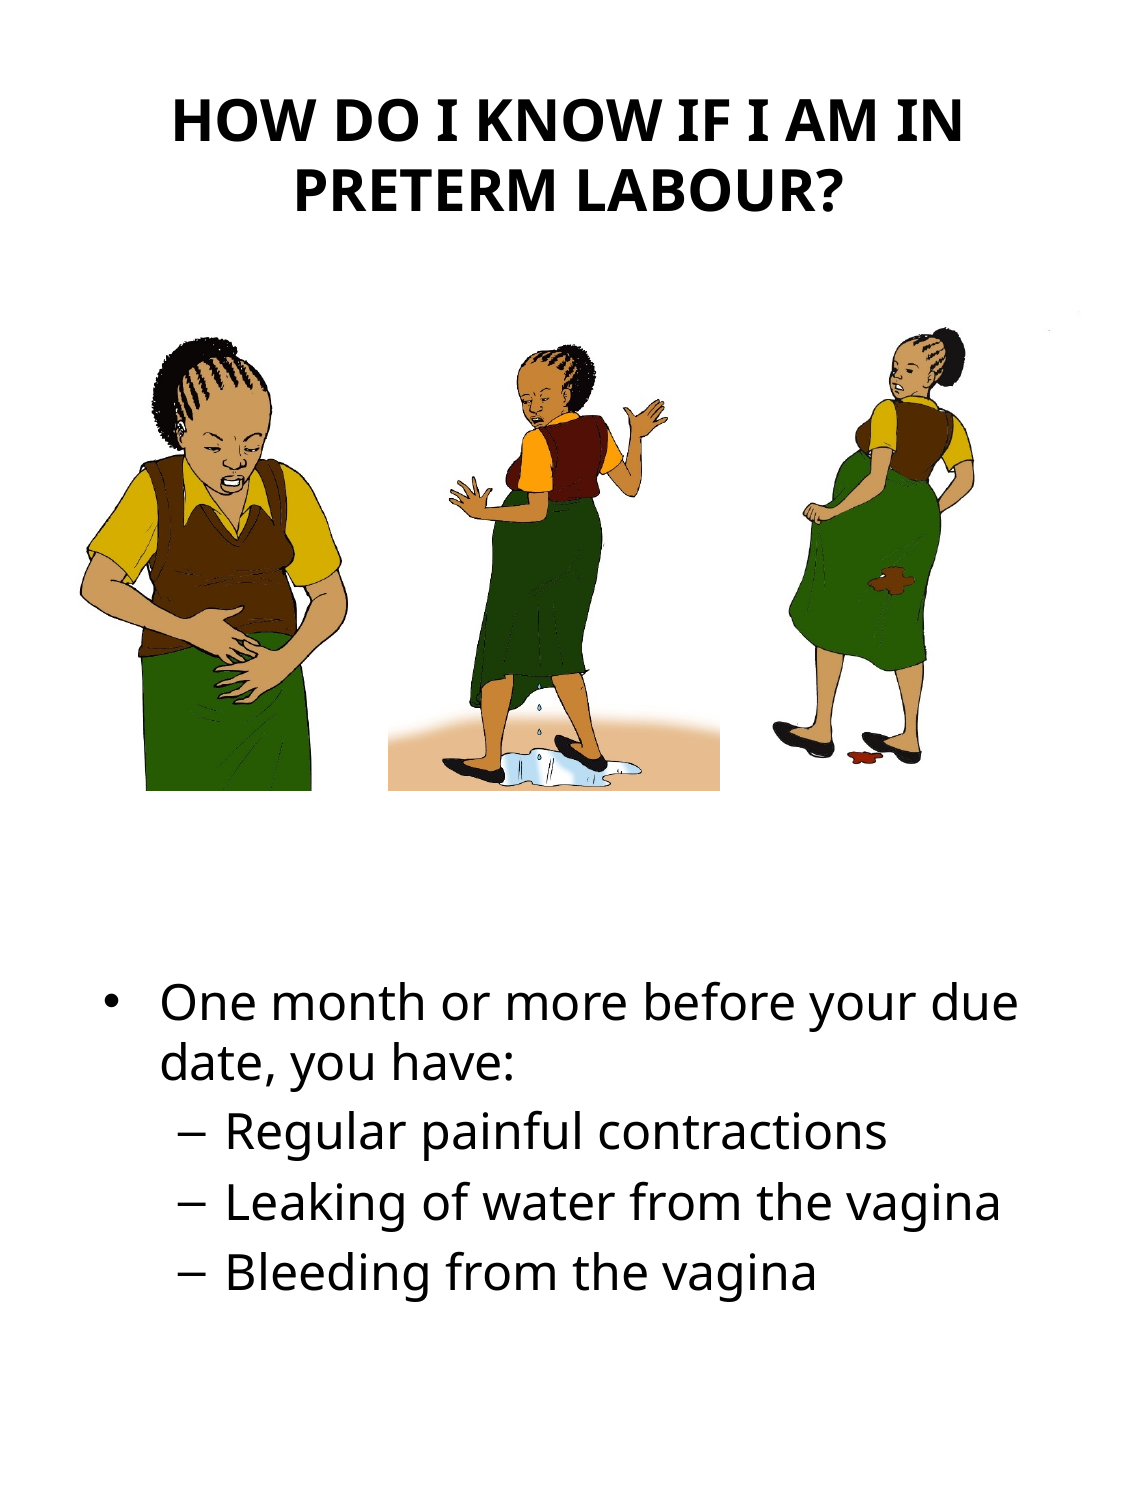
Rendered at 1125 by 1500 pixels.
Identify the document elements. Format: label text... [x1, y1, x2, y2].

list One month or more before your due date, you have: Regular painful contractions Leaking of water from the vagina Bleeding from the vagina [87, 962, 1049, 1443]
title How do I know if I am in preterm labour? [82, 65, 1055, 243]
picture [54, 277, 721, 791]
picture [727, 273, 1095, 845]
